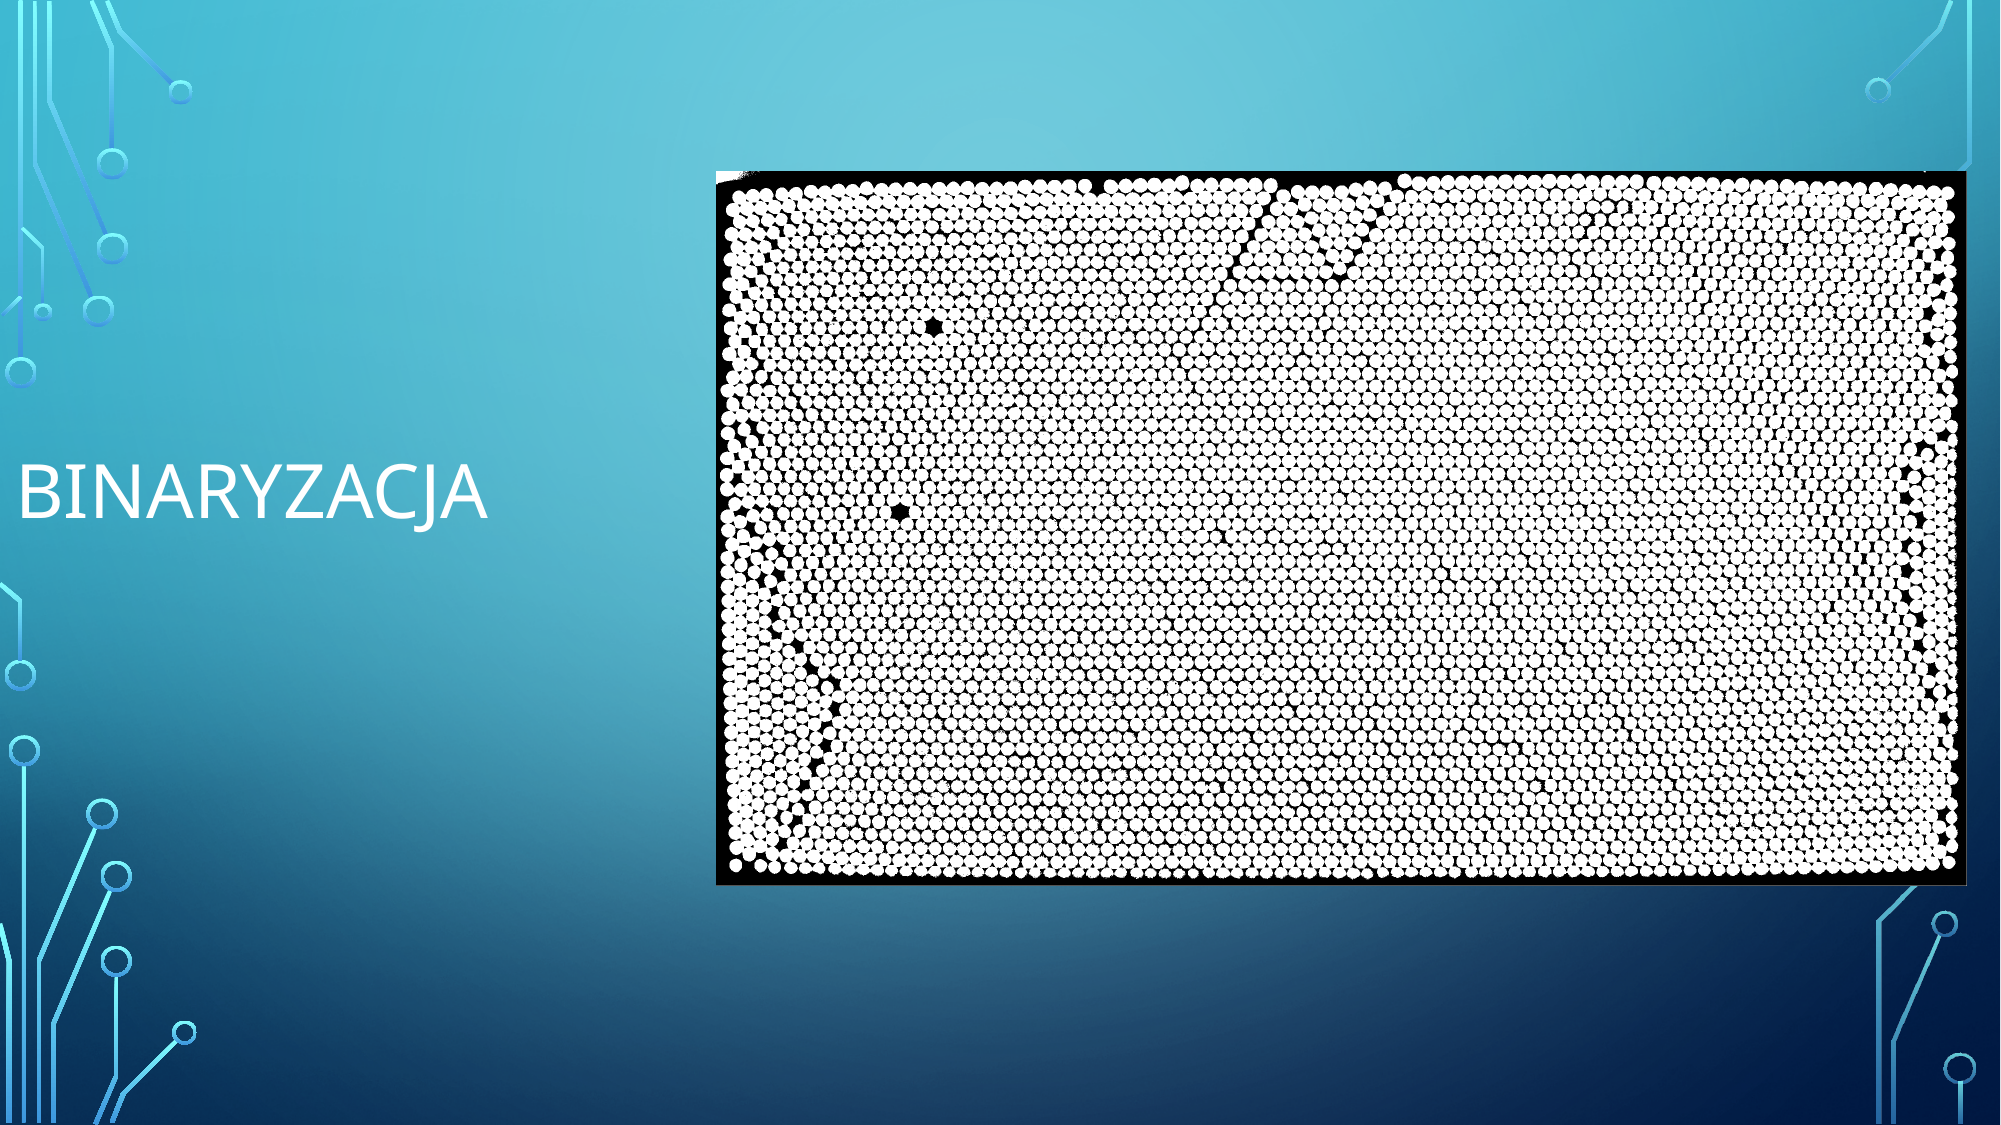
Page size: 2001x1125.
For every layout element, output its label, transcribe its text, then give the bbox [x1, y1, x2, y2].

picture [716, 171, 1968, 886]
title Binaryzacja [0, 398, 706, 590]
